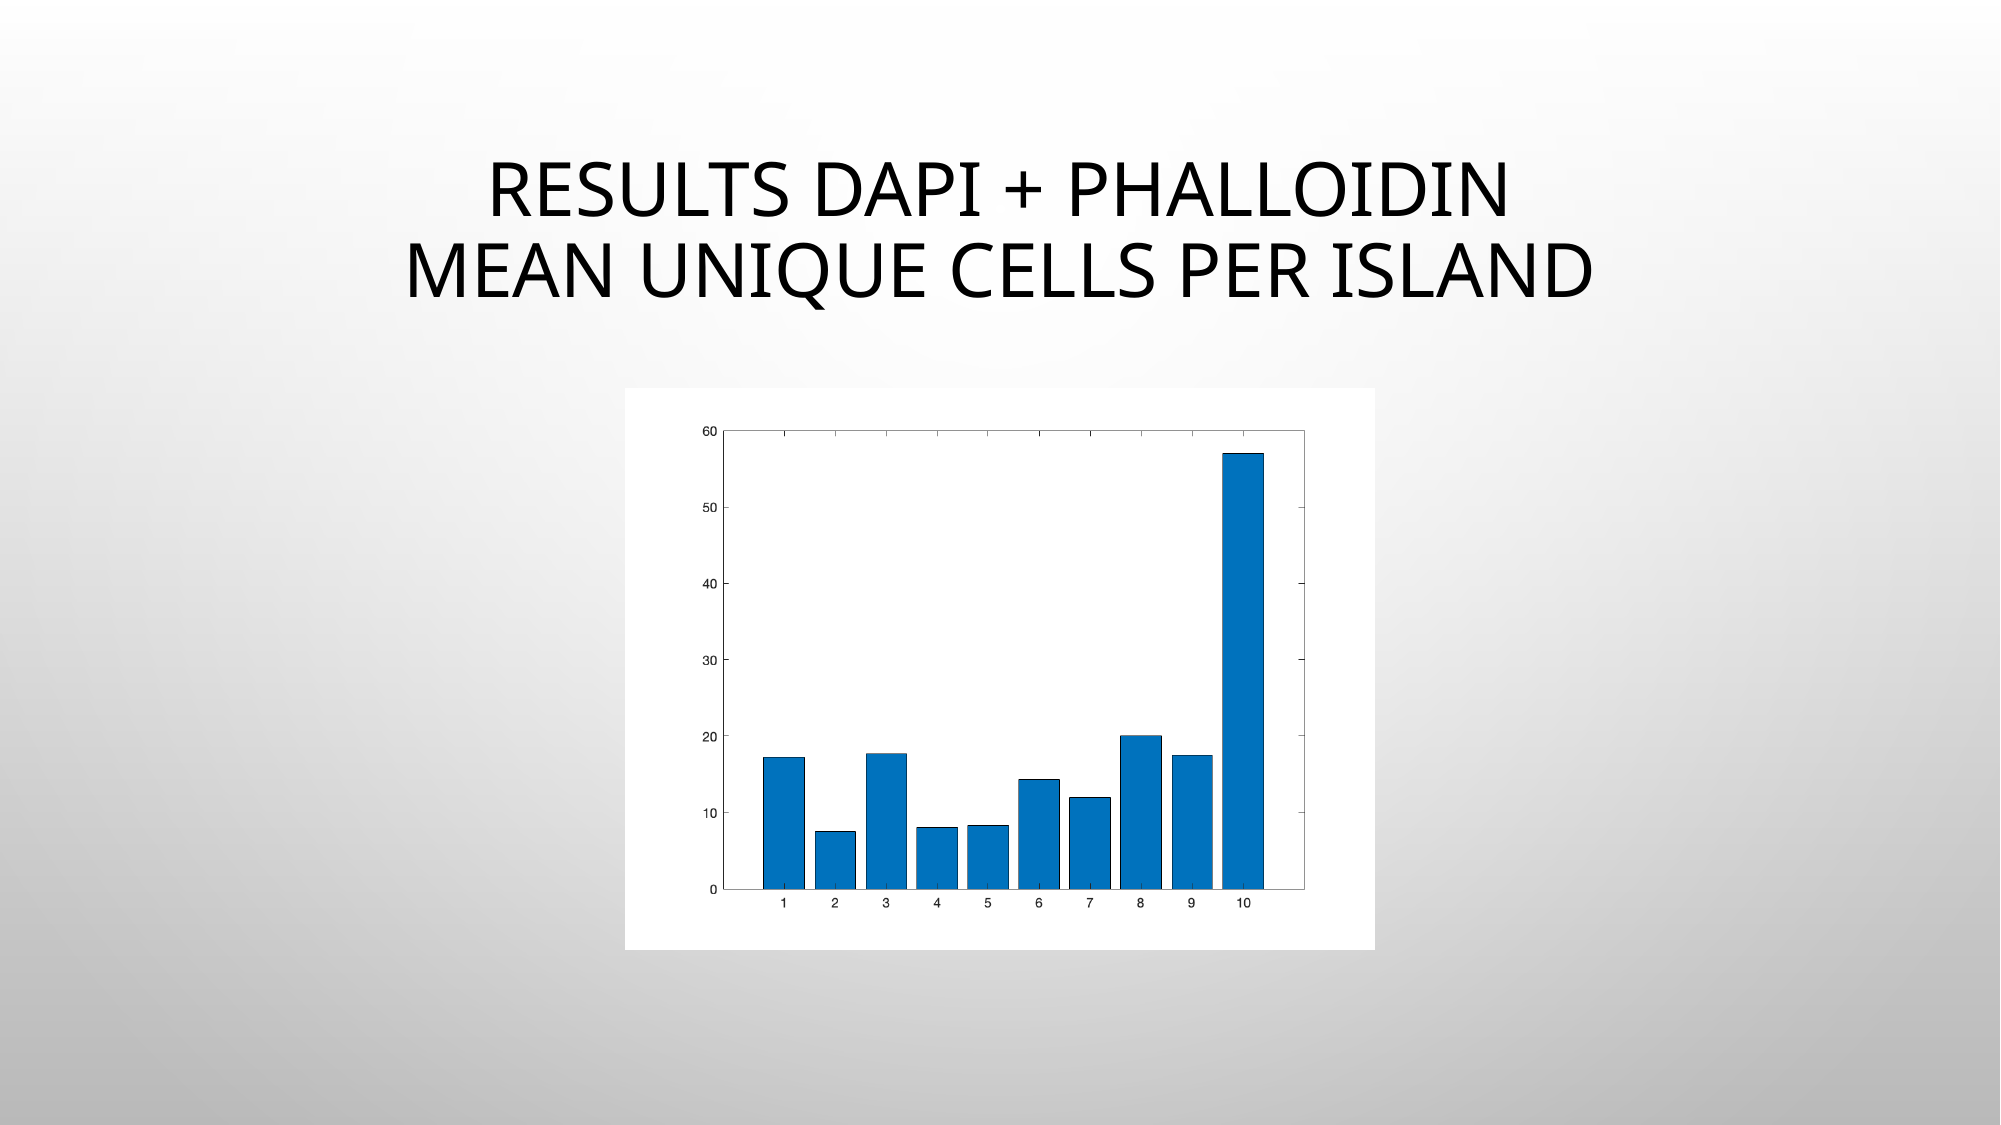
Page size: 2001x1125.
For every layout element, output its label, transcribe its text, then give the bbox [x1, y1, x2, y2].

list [625, 387, 1375, 951]
title Results DAPI + Phalloidin Mean Unique cells per Island [149, 101, 1851, 364]
picture [0, 0, 2000, 1125]
